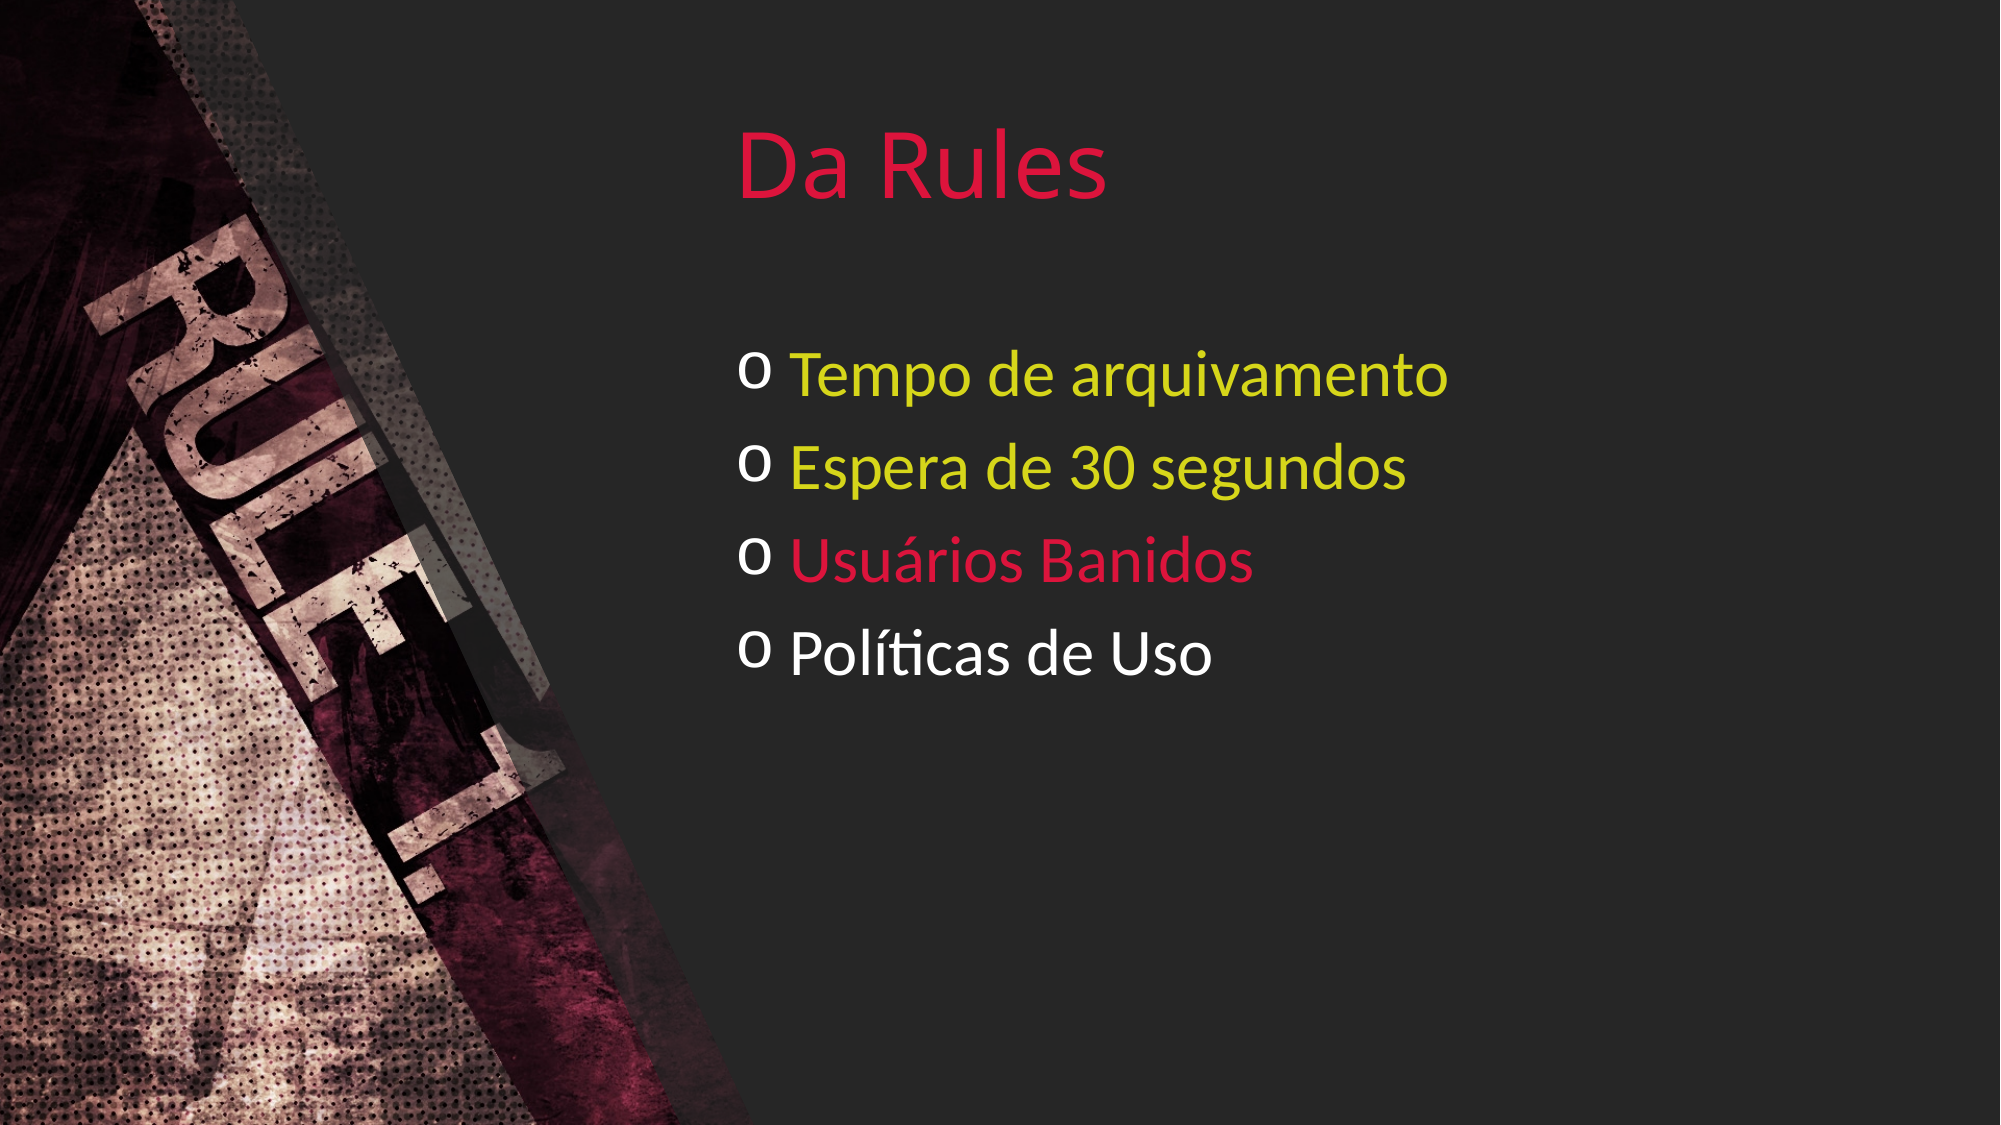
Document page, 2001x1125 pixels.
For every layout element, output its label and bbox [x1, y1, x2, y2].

text_box [159, 0, 2000, 1125]
picture [0, 0, 159, 1125]
